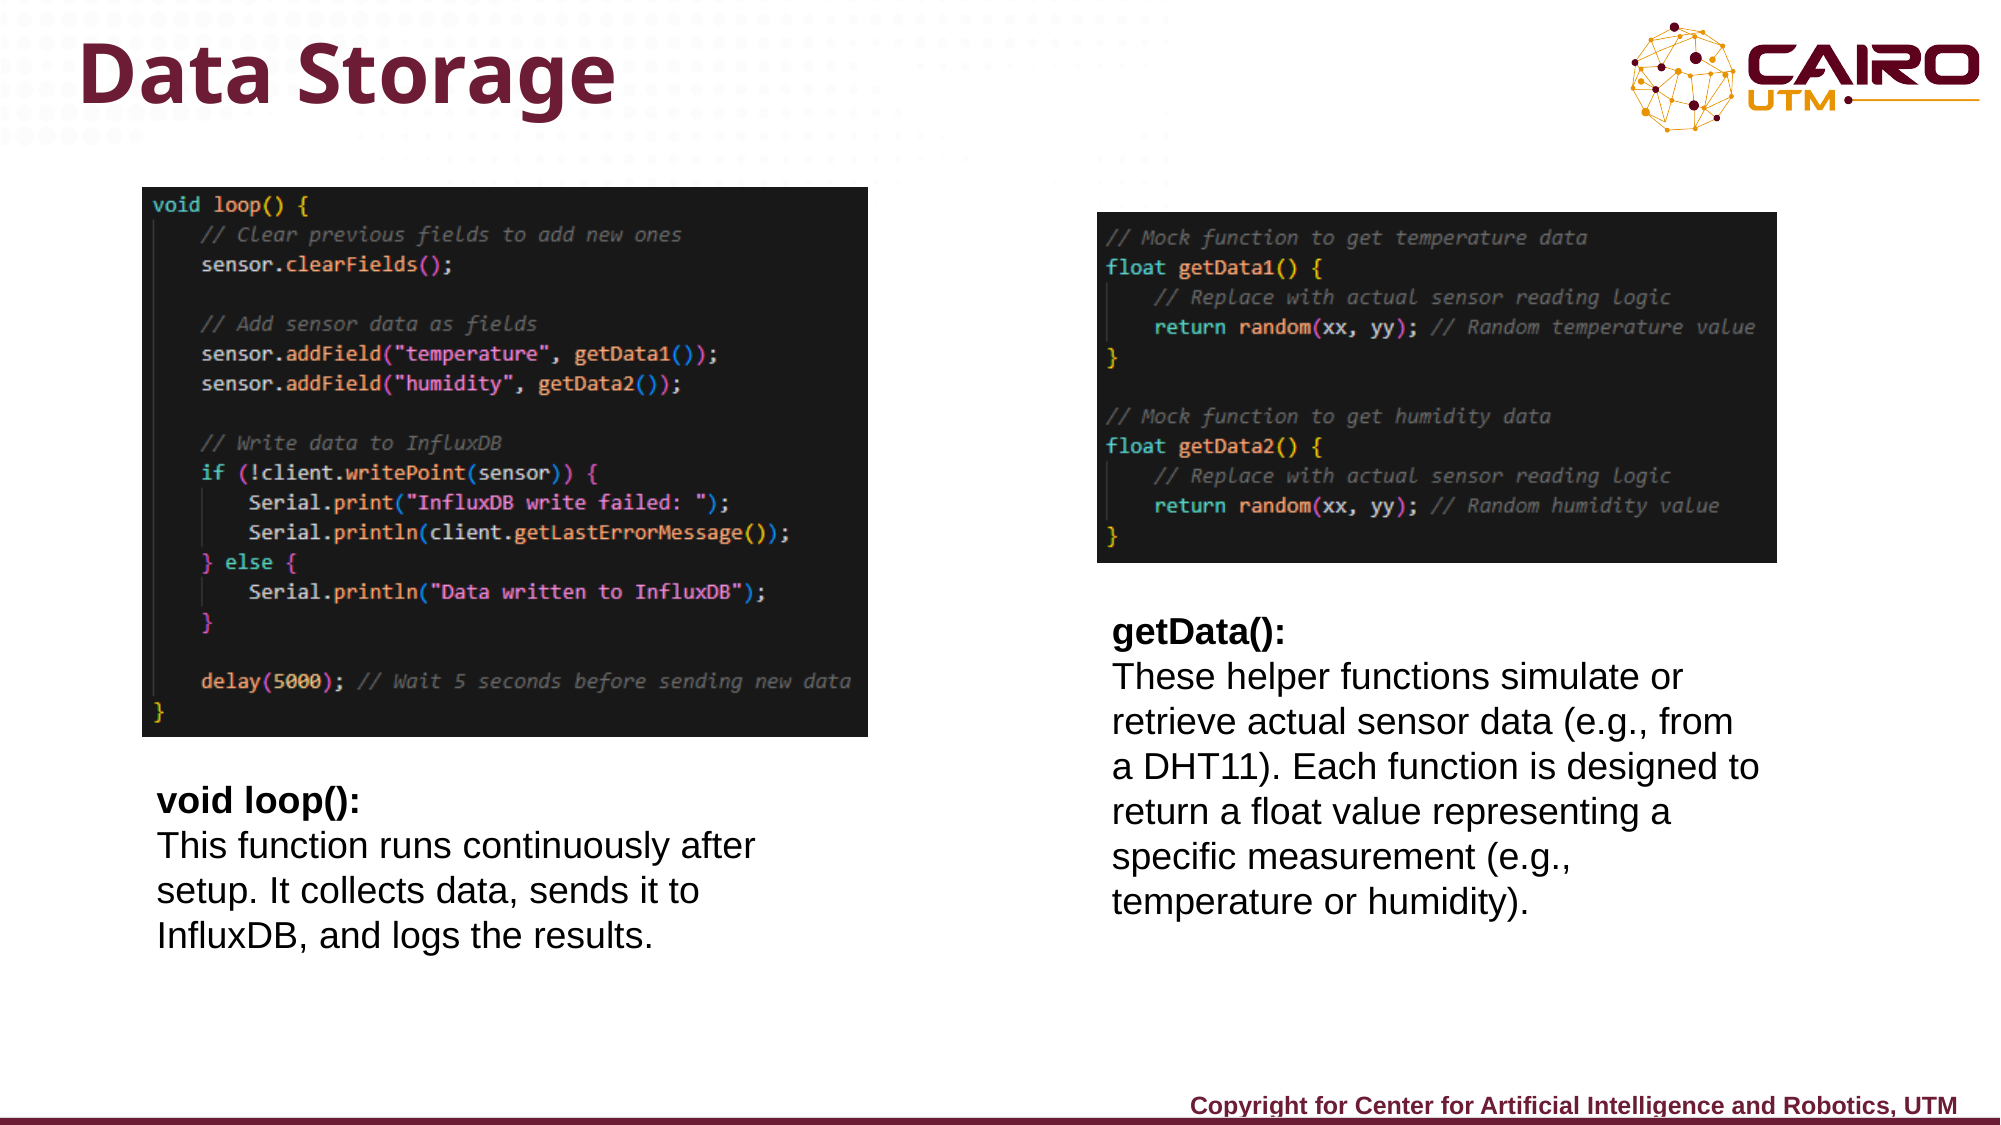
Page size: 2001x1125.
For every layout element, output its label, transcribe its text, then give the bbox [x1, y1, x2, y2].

text_box Data Storage [61, 12, 1622, 128]
picture [1592, 0, 2001, 164]
text_box getData(): These helper functions simulate or retrieve actual sensor data (e.g., from a DHT11). Each function is designed to return a float value representing a specific measurement (e.g., temperature or humidity). [1097, 599, 1777, 930]
text_box void loop(): This function runs continuously after setup. It collects data, sends it to InfluxDB, and logs the results. [141, 768, 867, 964]
picture [1, 0, 1778, 737]
